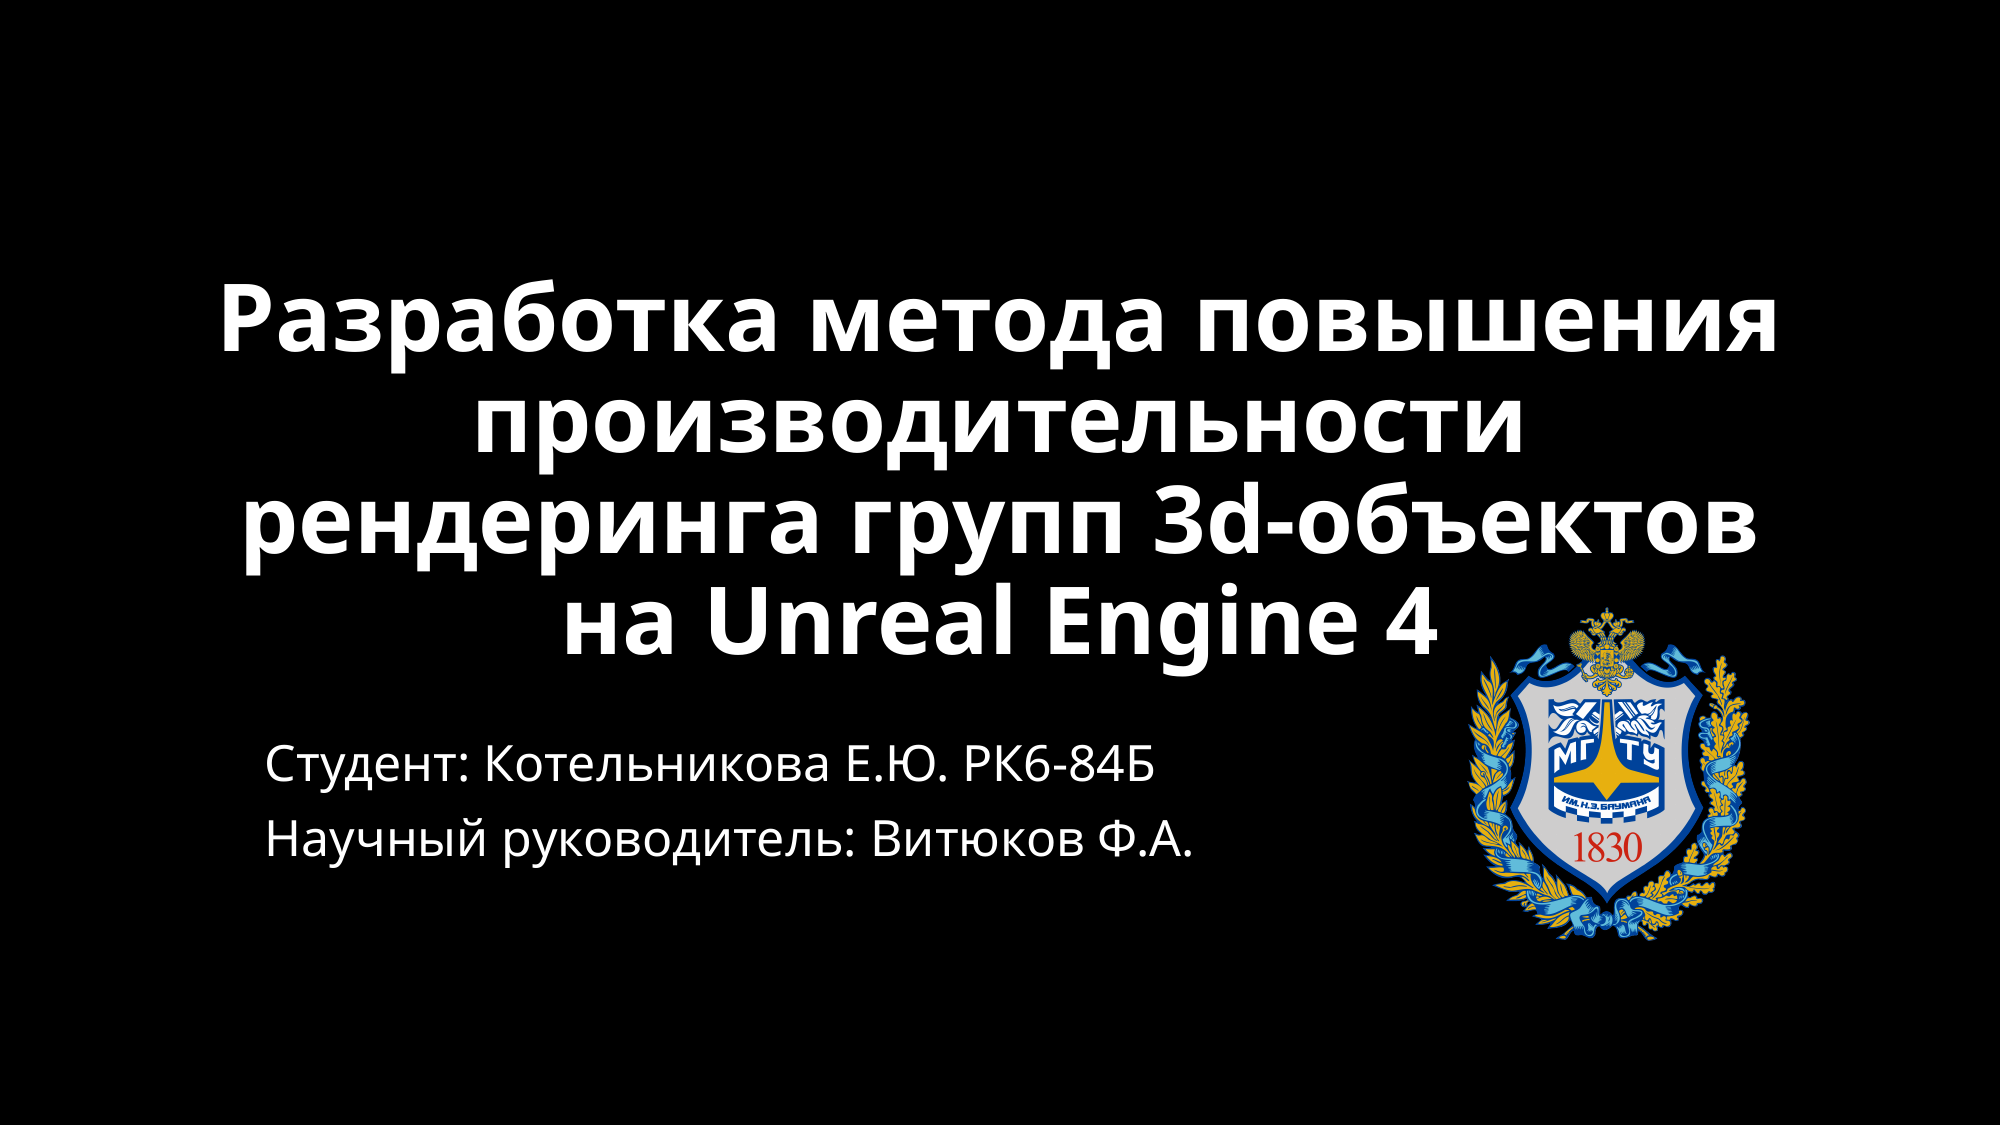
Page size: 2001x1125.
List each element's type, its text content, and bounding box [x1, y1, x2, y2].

subtitle Студент: Котельникова Е.Ю. РК6-84Б Научный руководитель: Витюков Ф.А. [249, 730, 1467, 893]
picture [1467, 607, 1750, 941]
title Разработка метода повышения производительности рендеринга групп 3d-объектов на Unreal Engine 4 [191, 164, 1809, 683]
